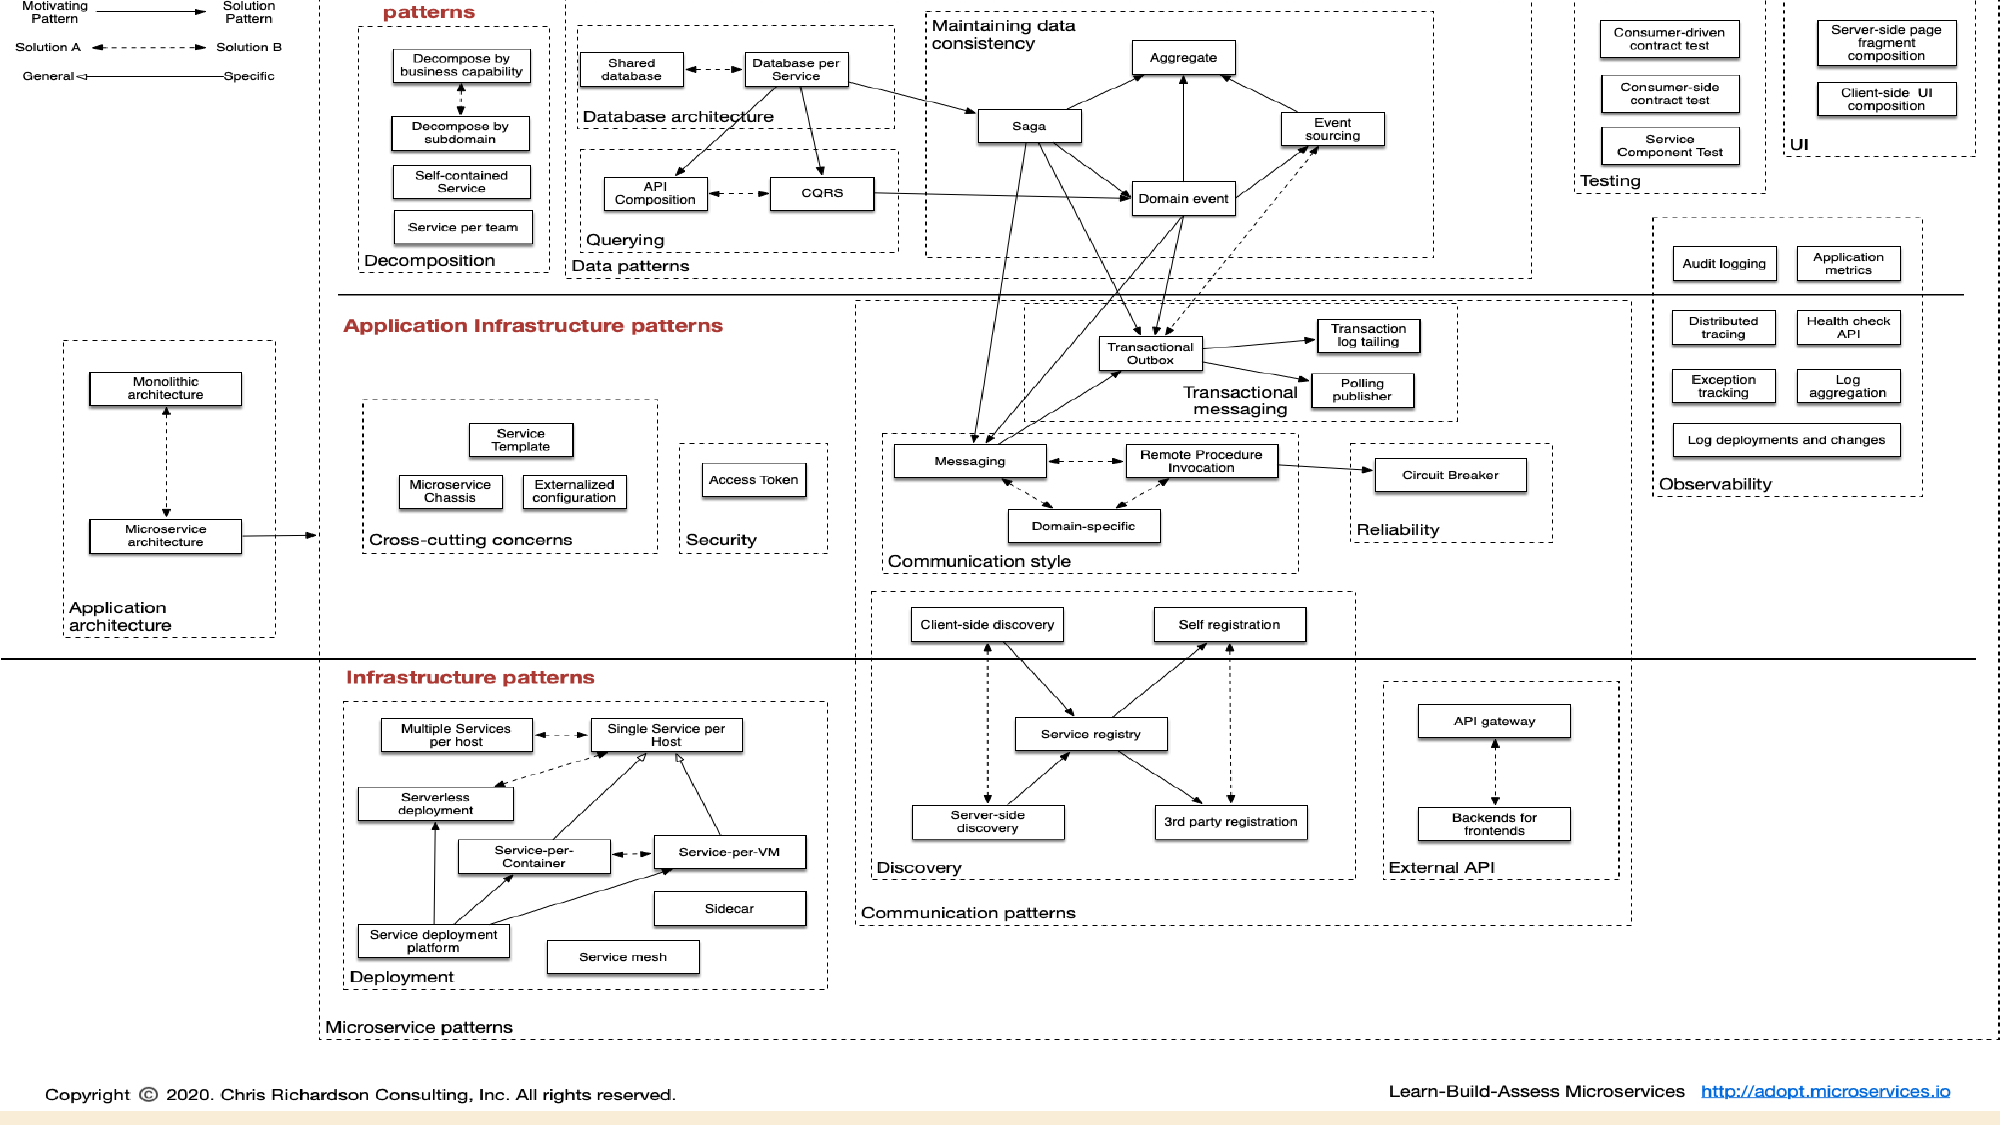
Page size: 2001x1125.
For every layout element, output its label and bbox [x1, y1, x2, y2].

list [0, 0, 2000, 1111]
